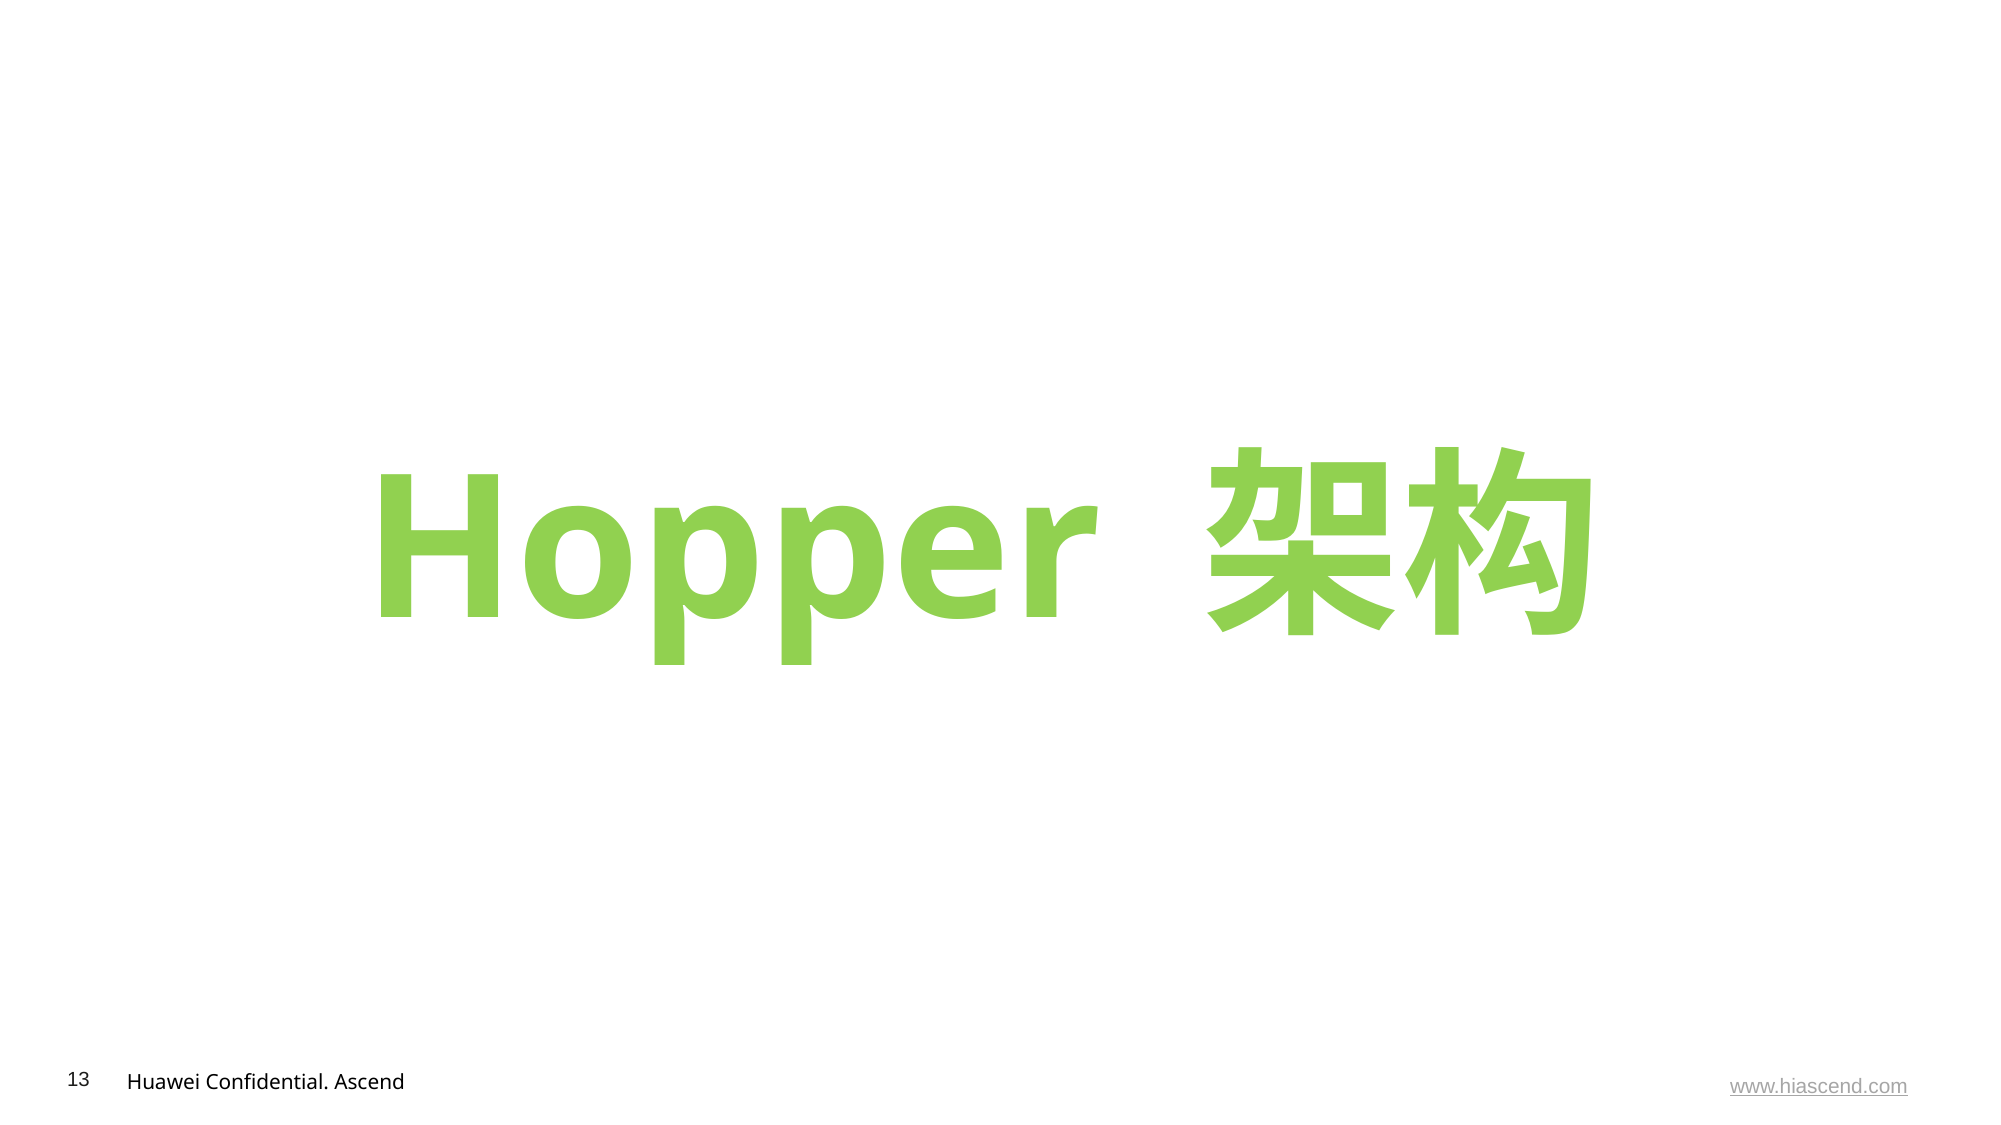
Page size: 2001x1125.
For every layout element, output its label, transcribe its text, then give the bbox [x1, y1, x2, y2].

list Hopper 架构 [102, 90, 1863, 986]
